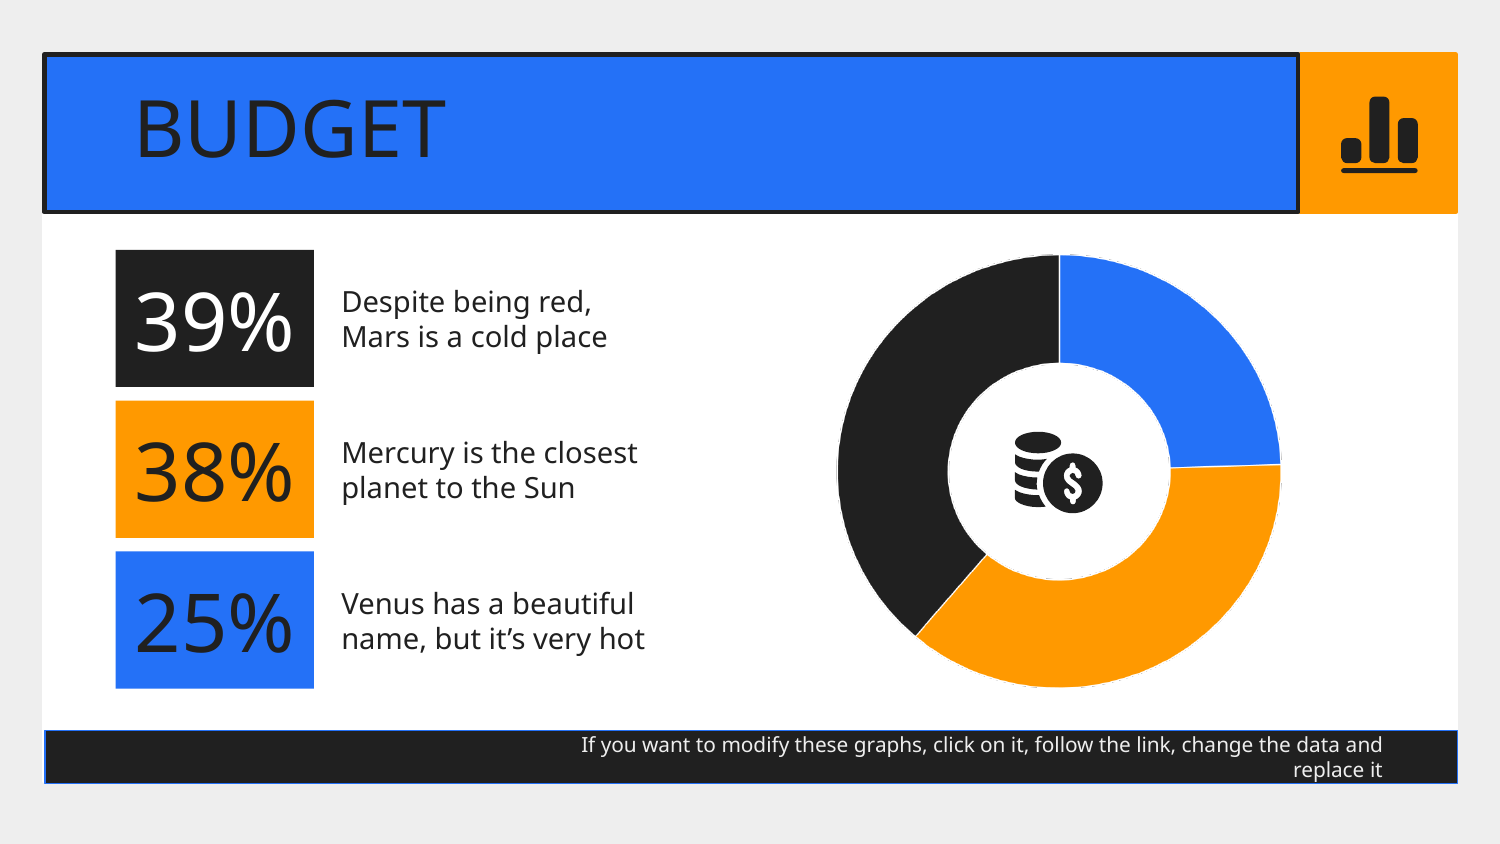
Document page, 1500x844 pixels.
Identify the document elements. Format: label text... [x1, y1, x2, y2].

text_box 25% [115, 551, 314, 689]
text_box 38% [115, 400, 314, 538]
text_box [1014, 431, 1103, 514]
text_box Mercury is the closest planet to the Sun [326, 419, 654, 520]
text_box 39% [115, 249, 314, 387]
text_box If you want to modify these graphs, click on it, follow the link, change the data and replace it [548, 730, 1383, 784]
text_box [44, 730, 548, 784]
text_box Despite being red, Mars is a cold place [326, 268, 654, 369]
title BUDGET [118, 57, 1208, 212]
text_box [1383, 730, 1458, 784]
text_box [1340, 96, 1419, 174]
text_box Venus has a beautiful name, but it’s very hot [326, 566, 654, 674]
picture [659, 230, 1458, 712]
